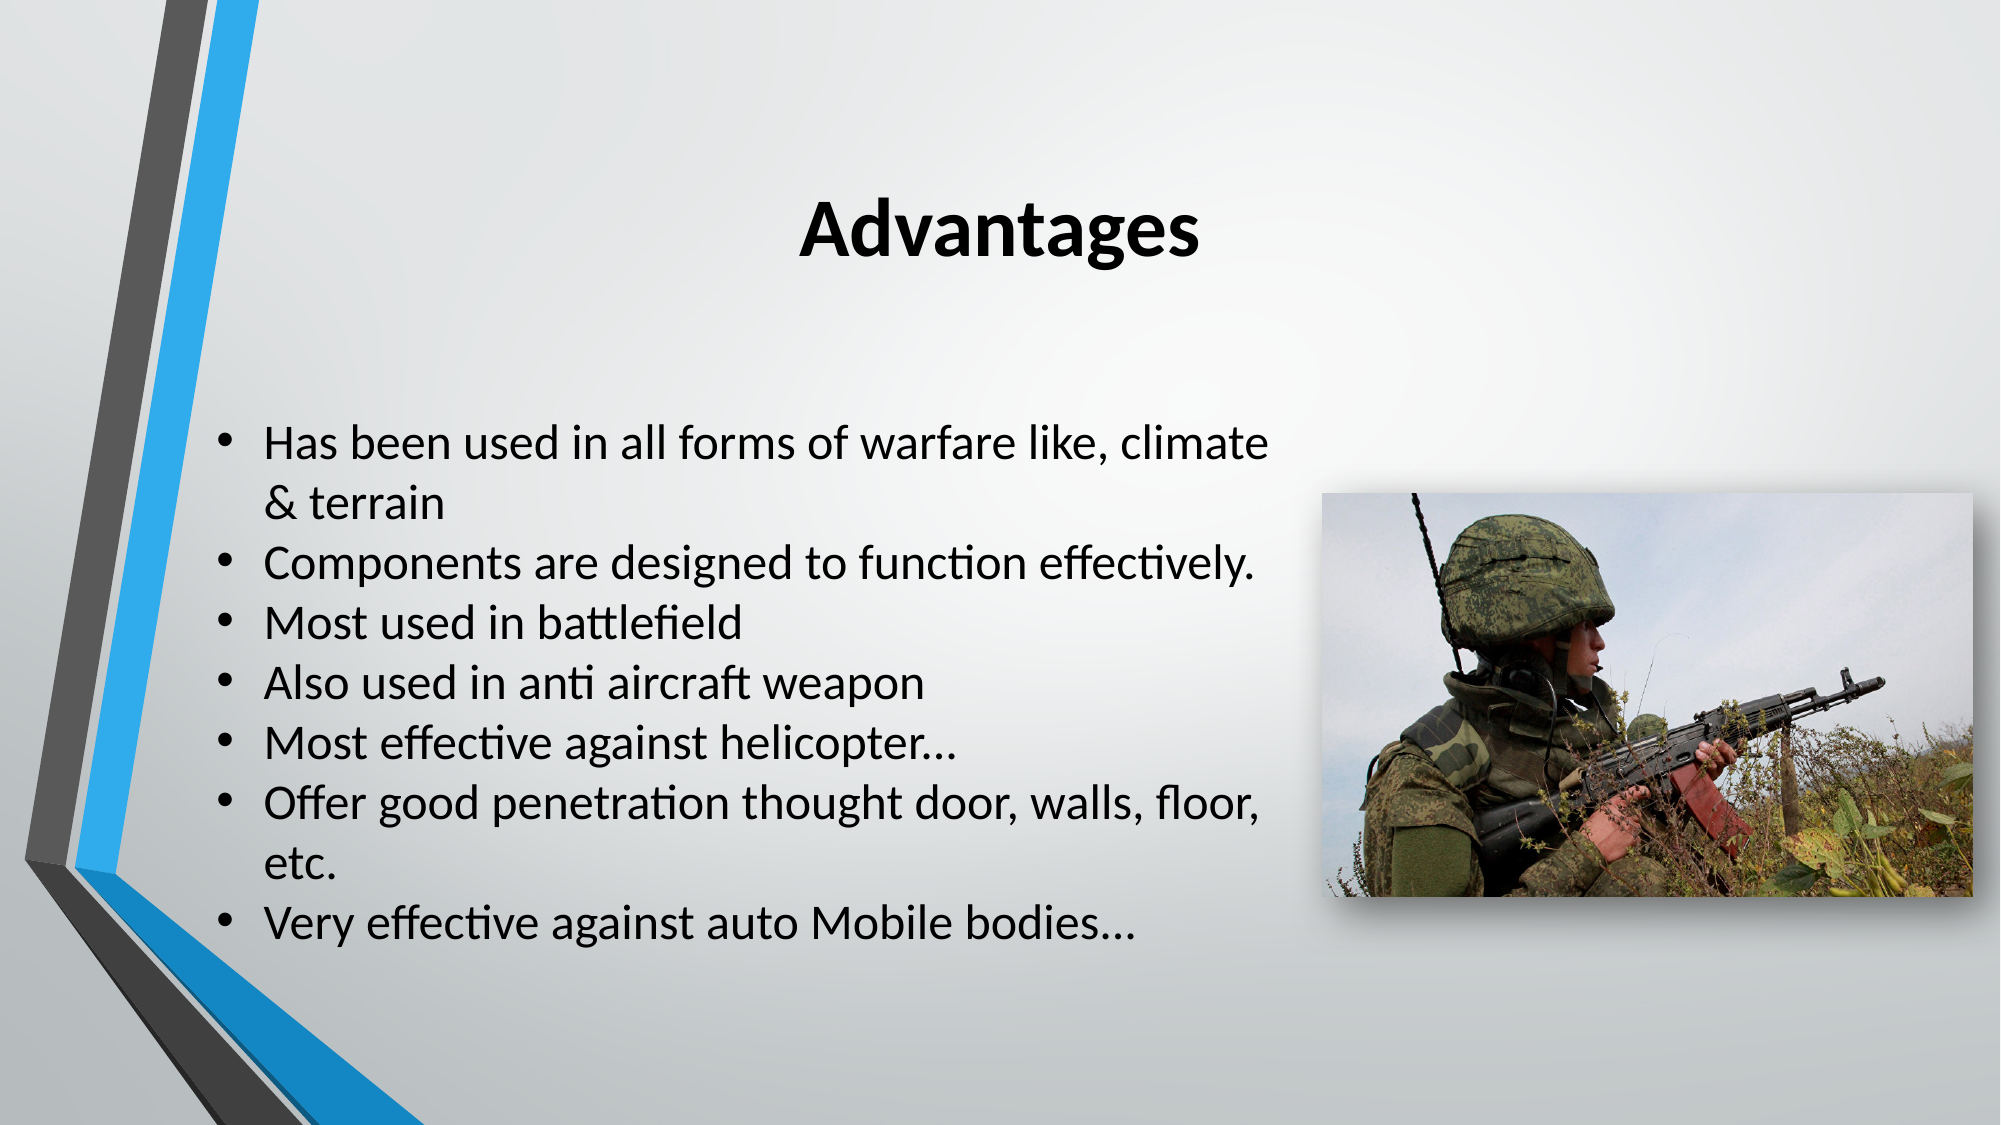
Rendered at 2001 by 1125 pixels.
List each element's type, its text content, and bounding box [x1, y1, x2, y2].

text_box Has been used in all forms of warfare like, climate & terrain Components are designed to function effectively. Most used in battlefield Also used in anti aircraft weapon Most effective against helicopter... Offer good penetration thought door, walls, floor, etc. Very effective against auto Mobile bodies... [201, 402, 1323, 1082]
title Advantages [178, 143, 1822, 303]
picture [1322, 493, 1973, 898]
